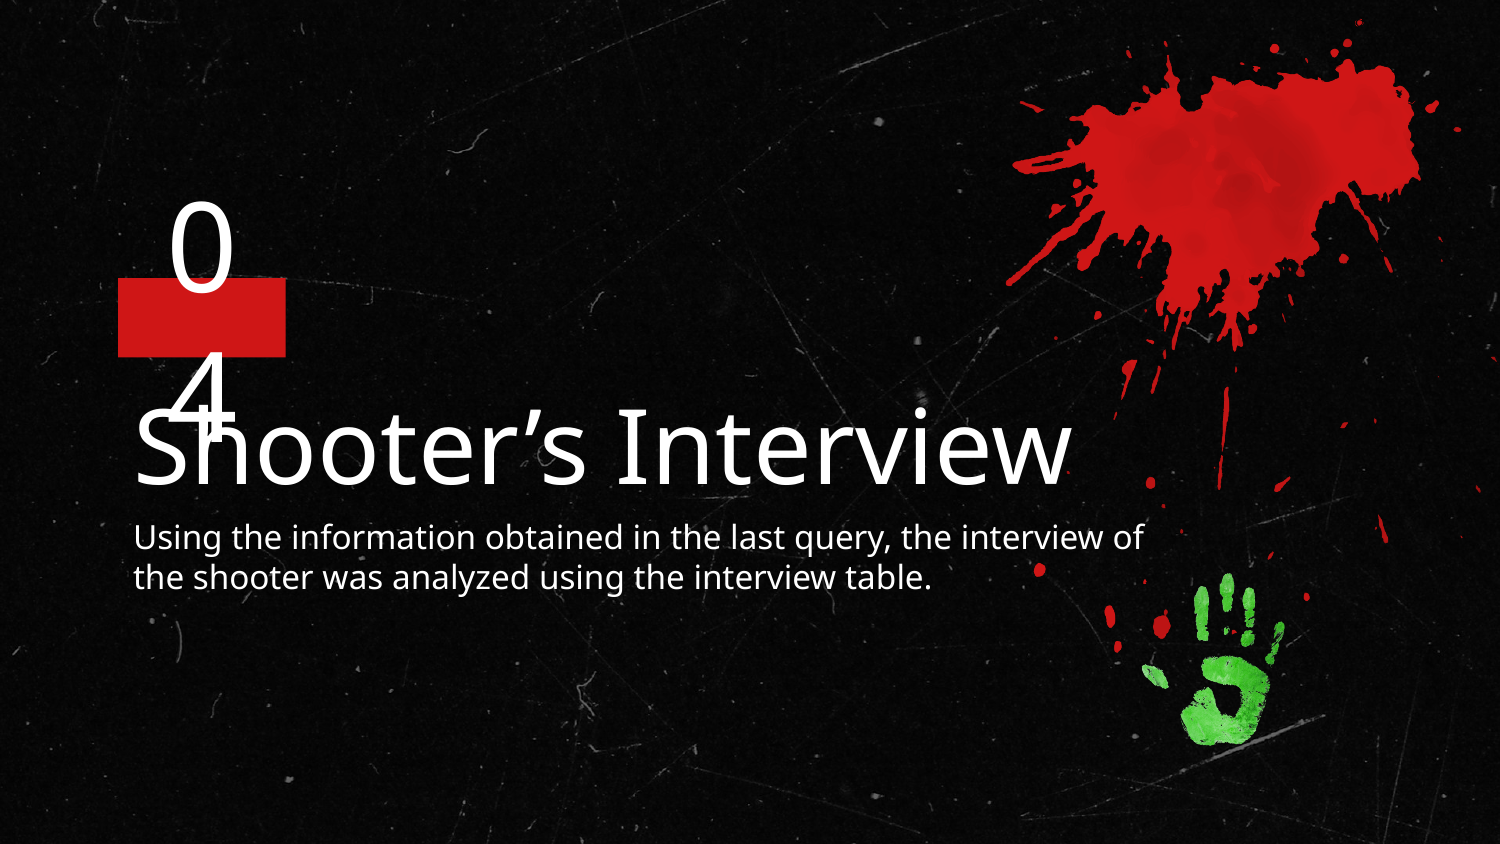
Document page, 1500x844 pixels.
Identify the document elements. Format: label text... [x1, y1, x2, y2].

picture [0, 0, 1500, 844]
subtitle Using the information obtained in the last query, the interview of the shooter was analyzed using the interview table. [118, 501, 773, 571]
title 04 [118, 278, 286, 358]
title Shooter’s Interview [118, 365, 773, 501]
